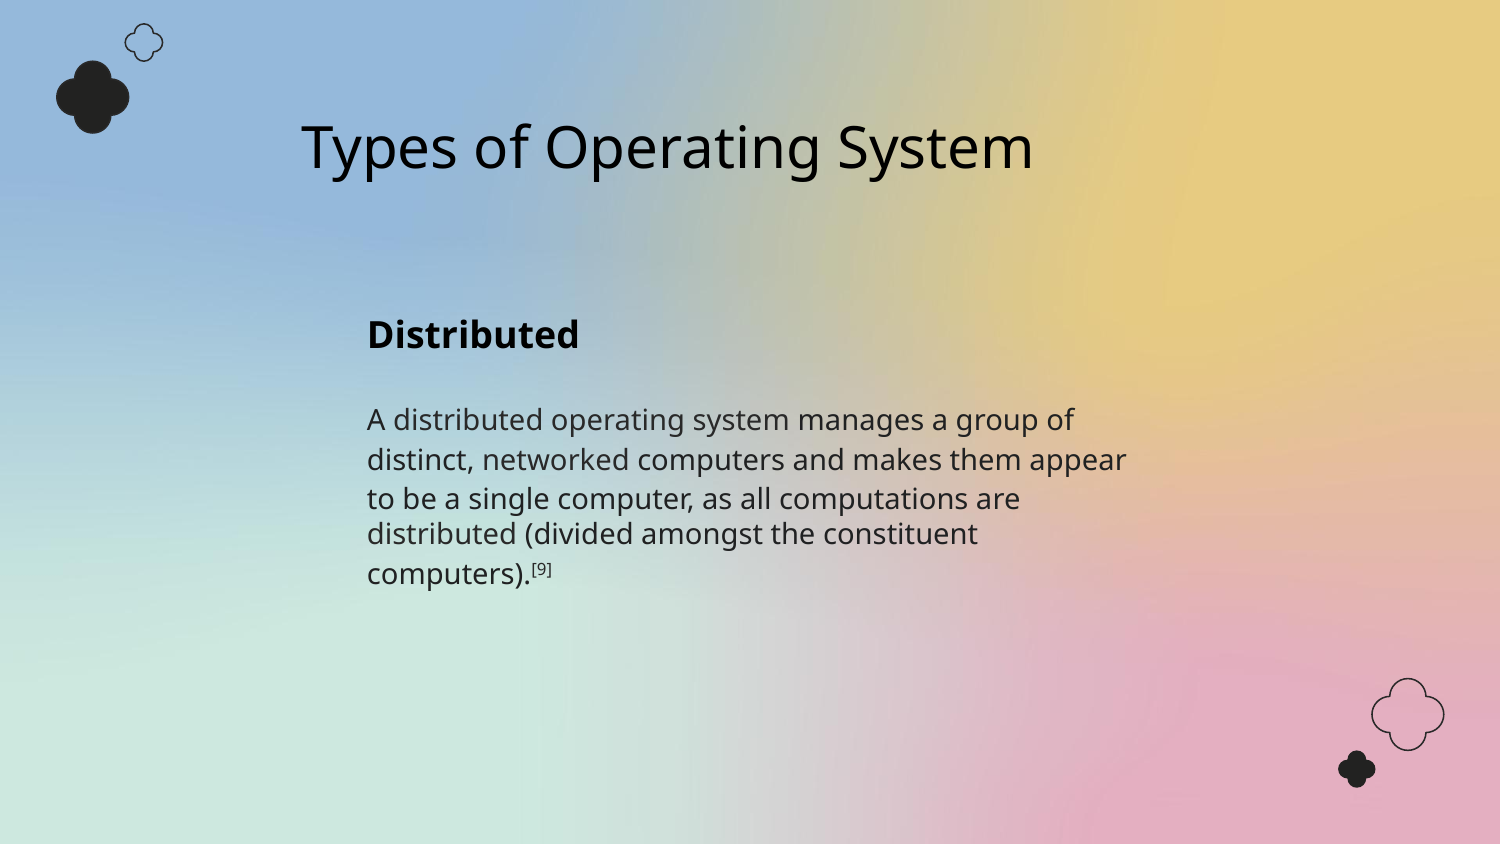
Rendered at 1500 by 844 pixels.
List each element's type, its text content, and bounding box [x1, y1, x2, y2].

picture [0, 0, 1500, 844]
text_box Distributed A distributed operating system manages a group of distinct, networked computers and makes them appear to be a single computer, as all computations are distributed (divided amongst the constituent computers).[9] [352, 303, 1148, 633]
text_box Types of Operating System [286, 102, 1214, 188]
